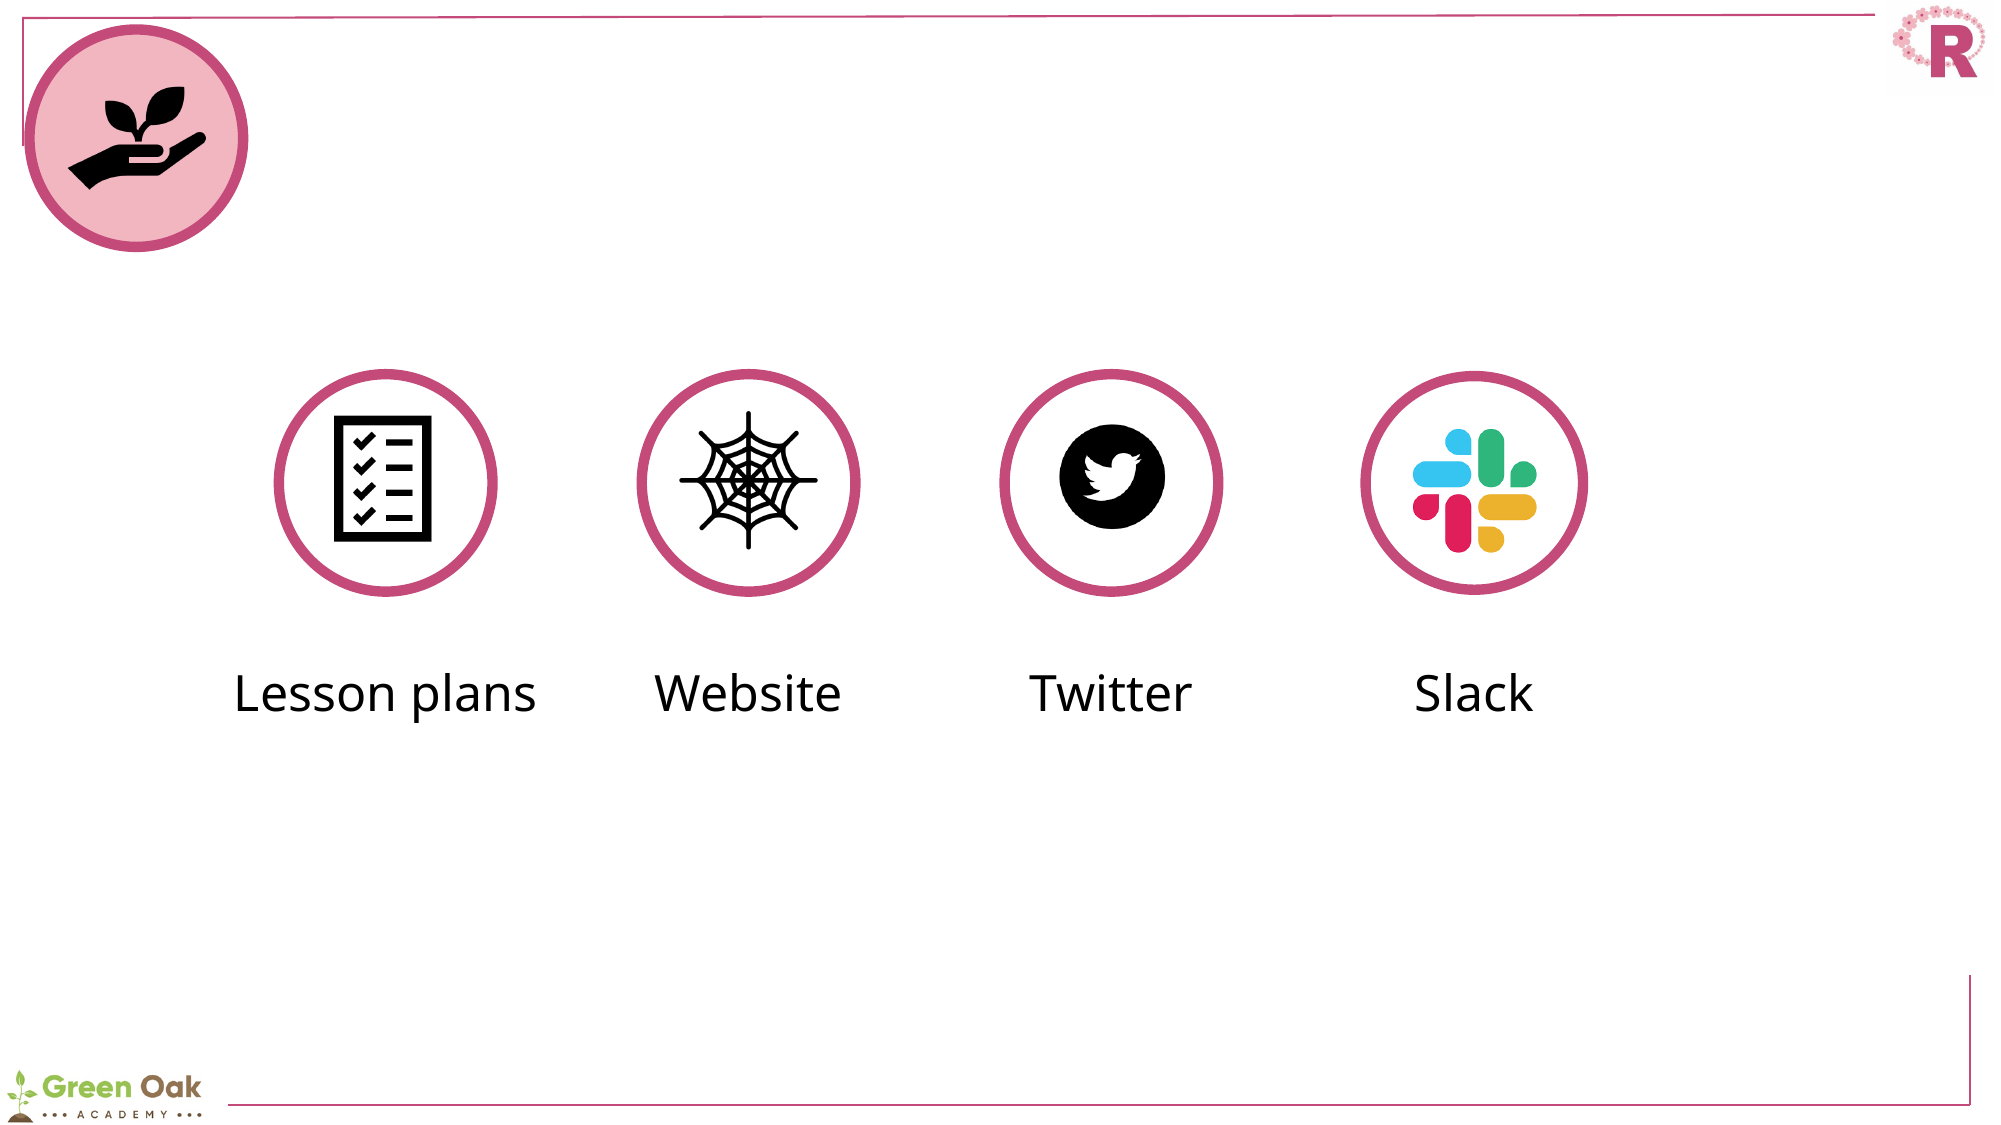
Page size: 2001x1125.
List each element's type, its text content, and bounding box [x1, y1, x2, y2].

picture [673, 407, 824, 558]
text_box Lesson plans [219, 653, 553, 729]
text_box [29, 29, 244, 247]
picture [307, 403, 458, 554]
text_box [640, 373, 857, 593]
text_box Slack [1399, 653, 1549, 729]
picture [2, 1068, 211, 1124]
text_box [1003, 373, 1220, 593]
picture [1045, 410, 1179, 543]
text_box Website [639, 653, 858, 729]
text_box Twitter [1014, 653, 1209, 729]
text_box [1364, 375, 1585, 591]
text_box [277, 373, 494, 593]
picture [1886, 1, 1997, 97]
picture [1411, 427, 1538, 554]
